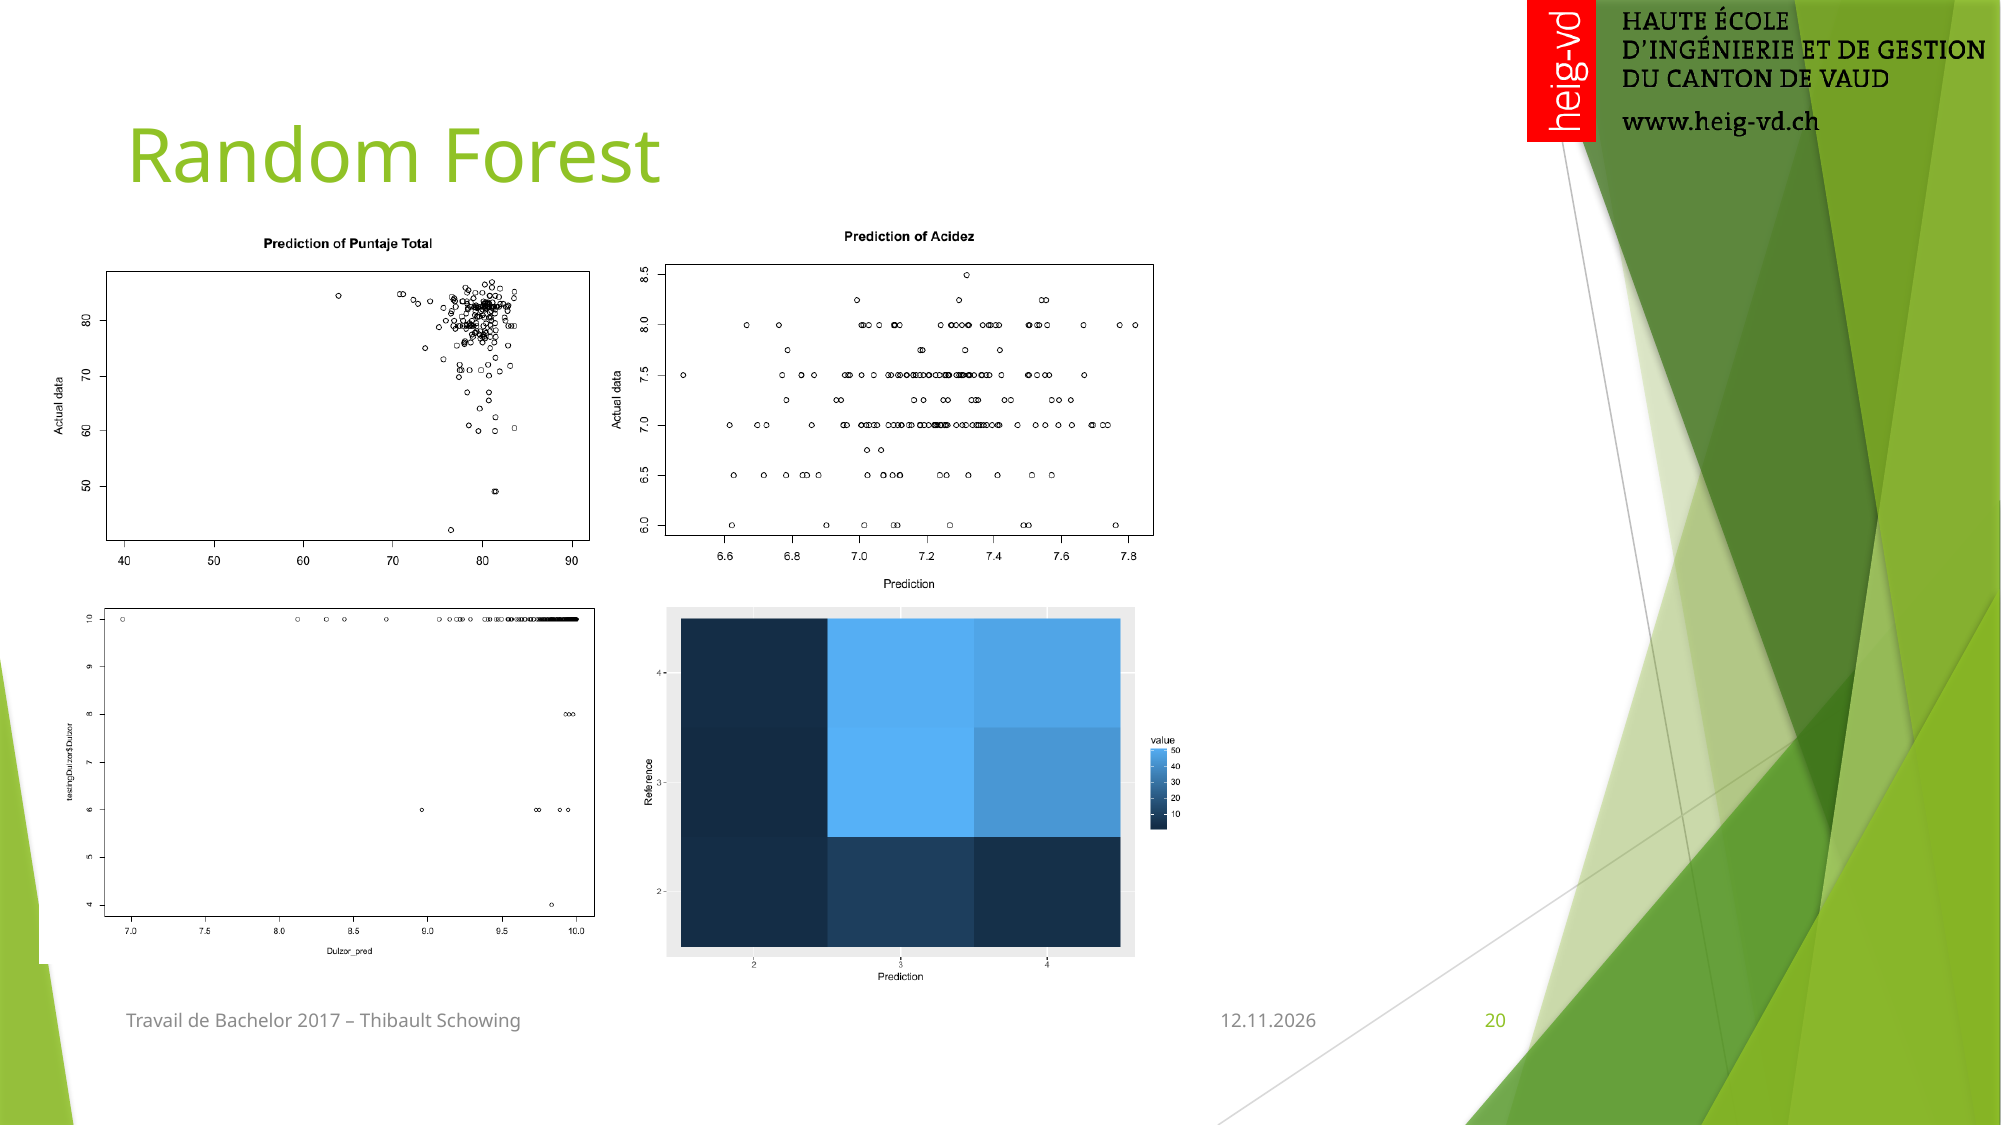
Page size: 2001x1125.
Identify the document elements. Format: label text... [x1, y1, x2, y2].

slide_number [1181, 991, 1332, 1051]
footer Travail de Bachelor 2017 – Thibault Schowing [111, 991, 1145, 1051]
picture [1527, 0, 1985, 142]
picture [0, 207, 1200, 992]
slide_number 20 [1409, 991, 1522, 1051]
title Random Forest [111, 99, 1522, 317]
